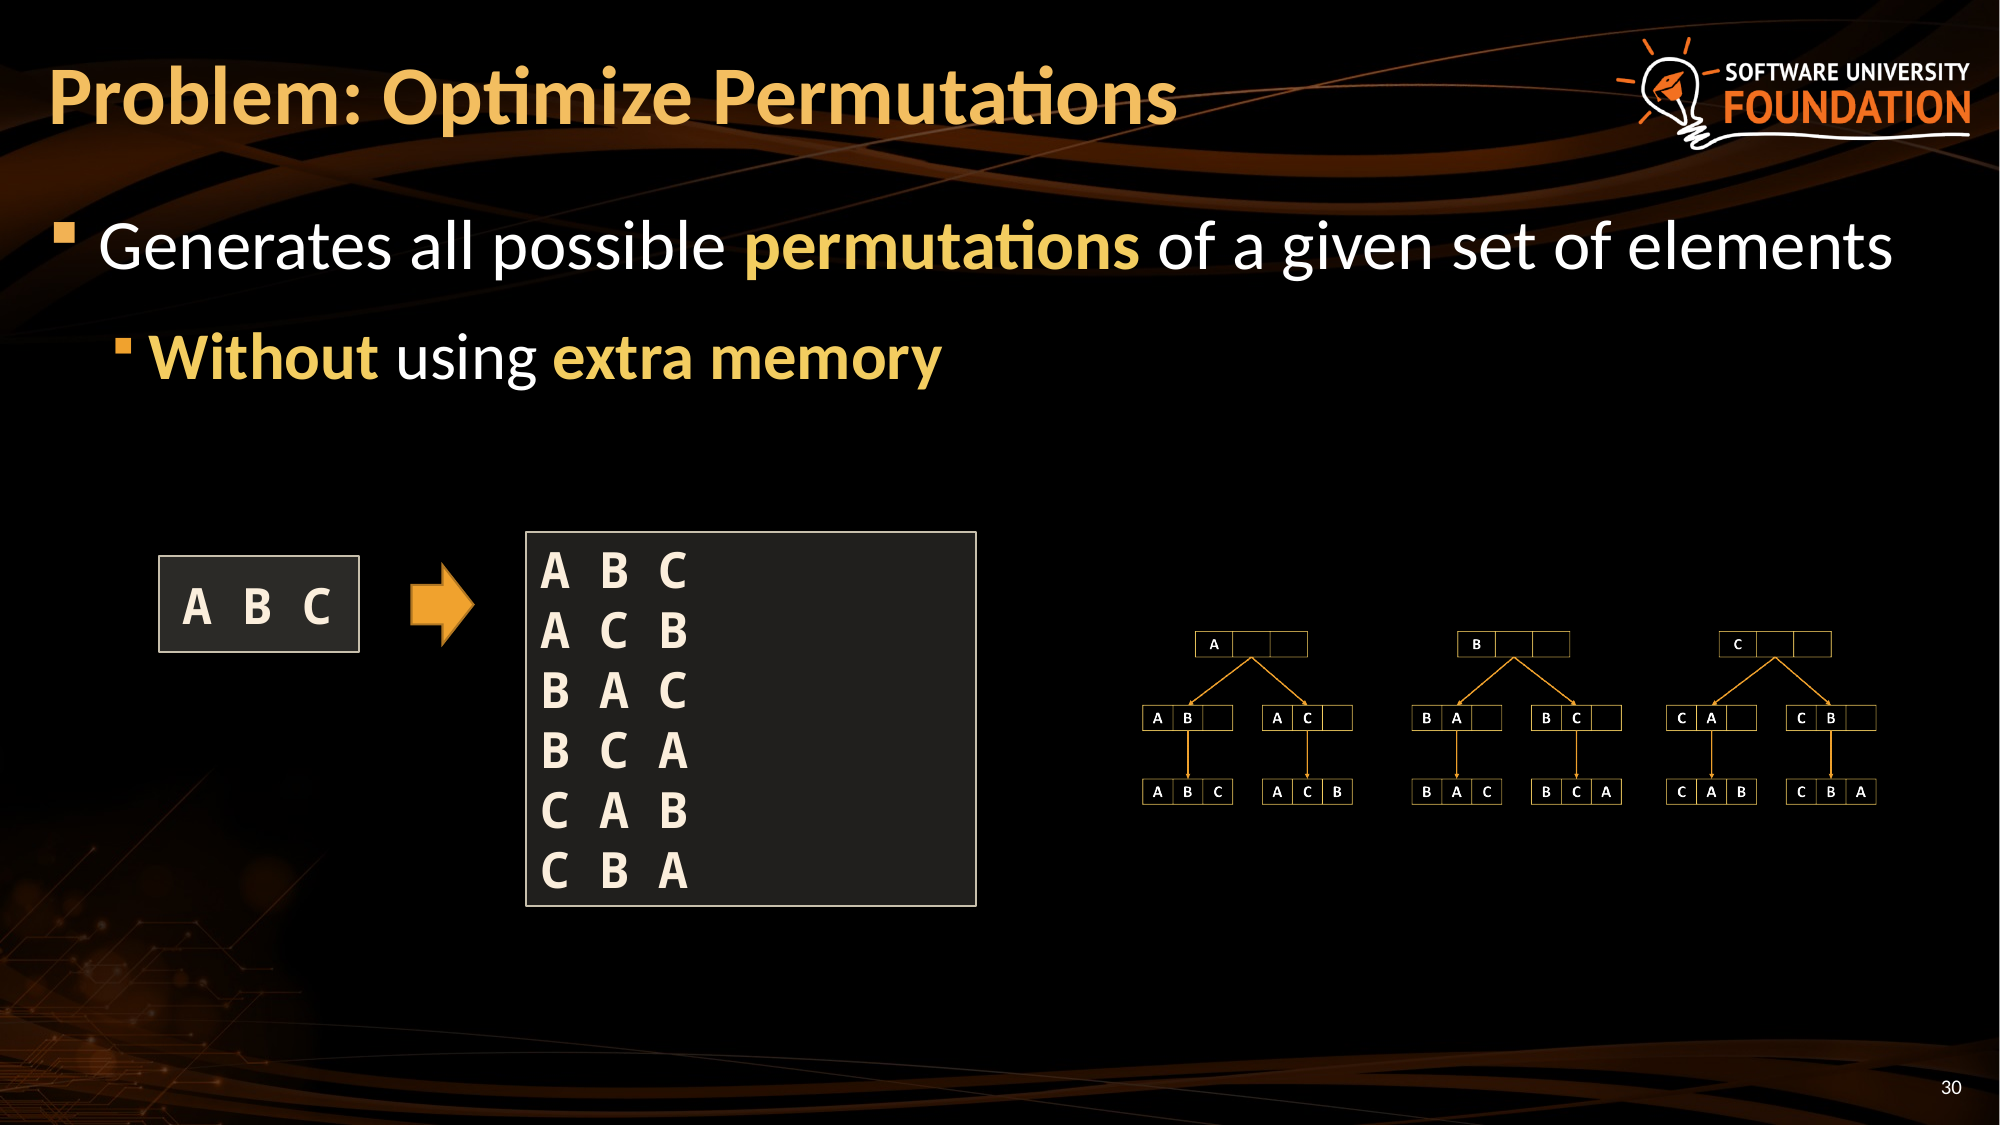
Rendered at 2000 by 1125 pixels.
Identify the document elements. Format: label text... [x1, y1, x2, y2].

list Generates all possible permutations of a given set of elements Without using extra memory [31, 188, 1968, 1103]
picture [0, 0, 2000, 1125]
text_box A B C A C B B A C B C A C A B C B A [525, 531, 976, 907]
text_box [410, 562, 475, 648]
title Problem: Optimize Permutations [30, 6, 1602, 189]
text_box A B C [159, 556, 360, 652]
slide_number 30 [1897, 1070, 1968, 1103]
